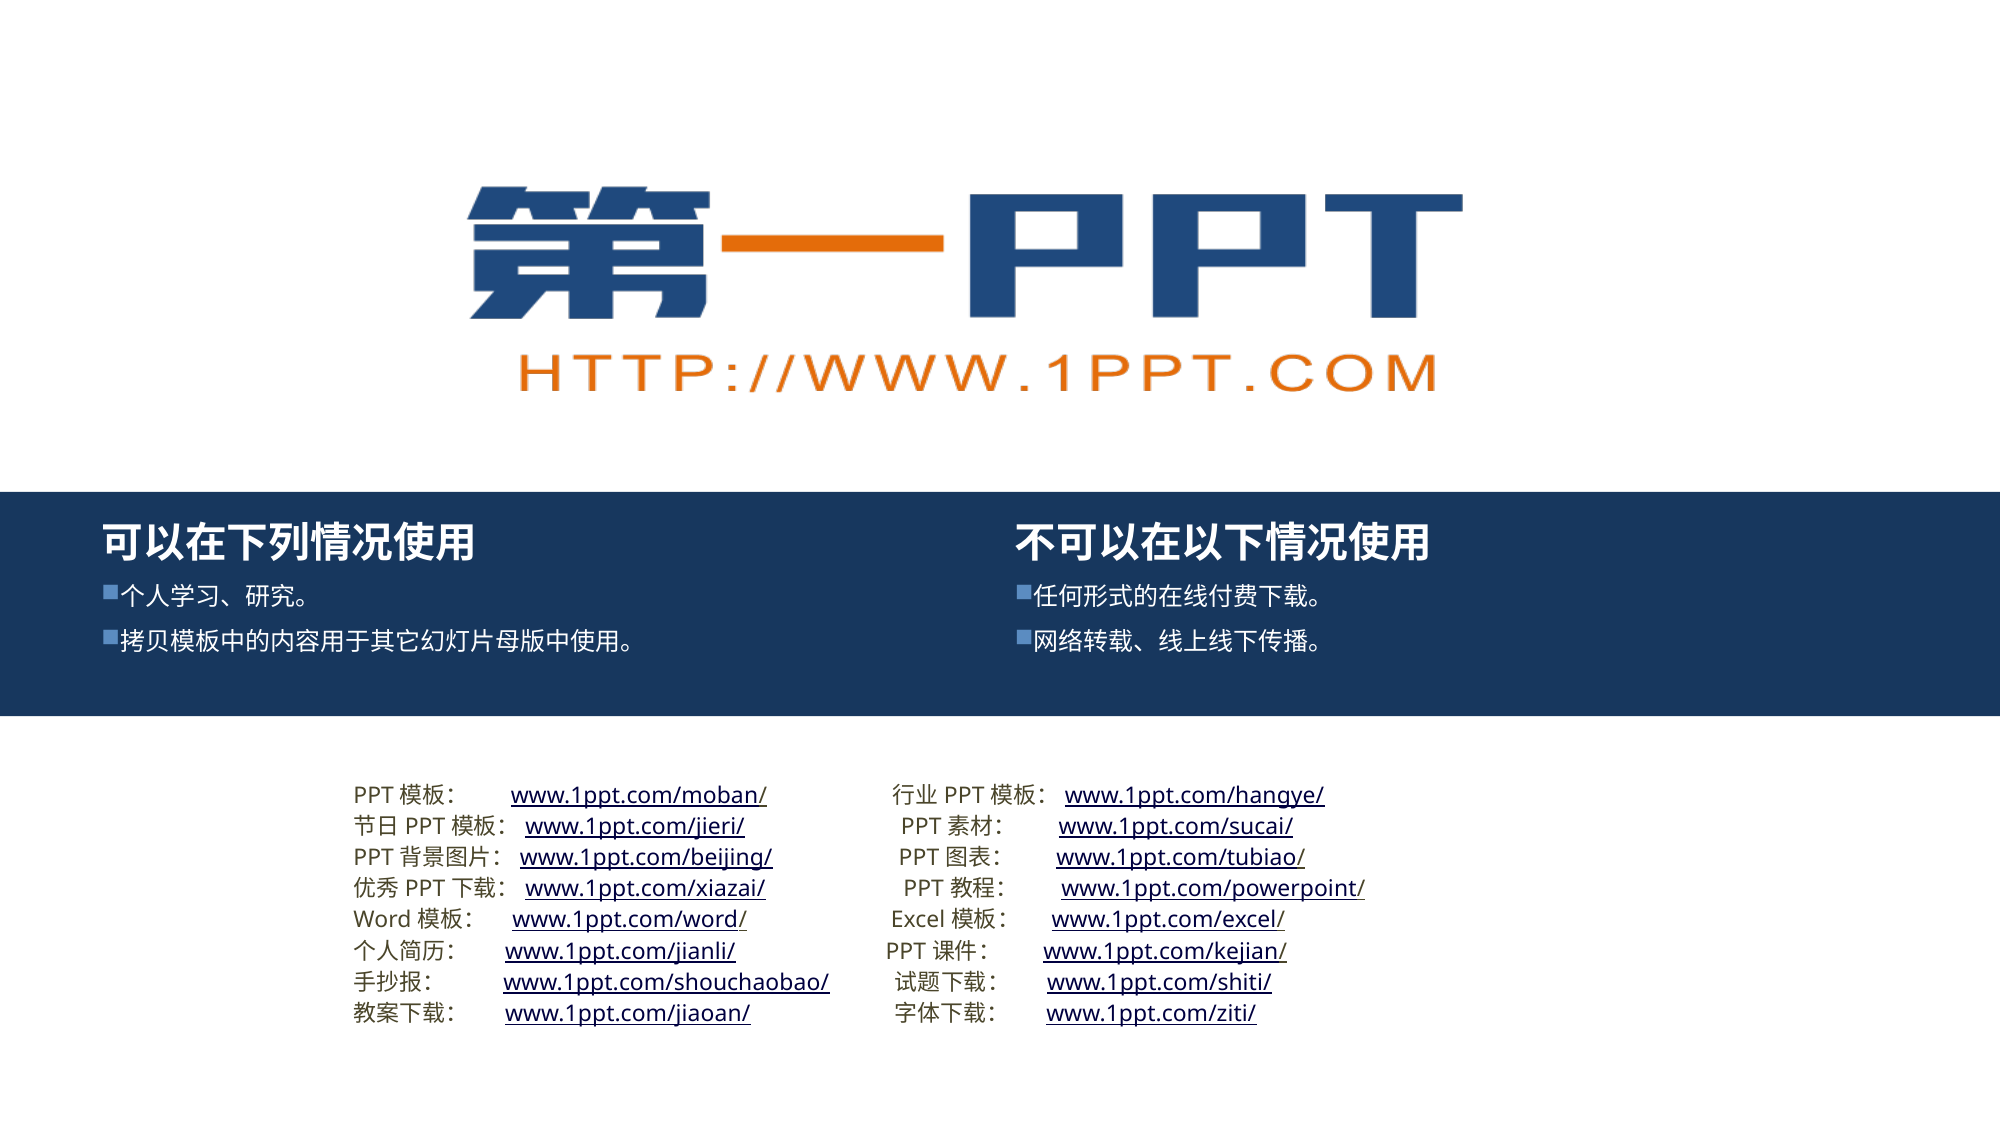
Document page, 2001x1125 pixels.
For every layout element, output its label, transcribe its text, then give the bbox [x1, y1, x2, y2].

text_box 可以在下列情况使用 个人学习、研究。 拷贝模板中的内容用于其它幻灯片母版中使用。 [86, 508, 985, 705]
text_box 不可以在以下情况使用 任何形式的在线付费下载。 网络转载、线上线下传播。 [999, 508, 1898, 705]
picture [319, 58, 1615, 445]
text_box [0, 491, 2000, 717]
text_box PPT模板： www.1ppt.com/moban/ 行业PPT模板：www.1ppt.com/hangye/ 节日PPT模板：www.1ppt.com/jieri/ PPT素材： www.1ppt.com/sucai/ PPT背景图片：www.1ppt.com/beijing/ PPT图表： www.1ppt.com/tubiao/ 优秀PPT下载：www.1ppt.com/xiazai/ PPT教程： www.1ppt.com/powerpoint/ Word模板： www.1ppt.com/word/ Excel模板： www.1ppt.com/excel/ 个人简历： www.1ppt.com/jianli/ PPT课件： www.1ppt.com/kejian/ 手抄报： www.1ppt.com/shouchaobao/ 试题下载： www.1ppt.com/shiti/ 教案下载： www.1ppt.com/jiaoan/ 字体下载： www.1ppt.com/ziti/ [336, 726, 1821, 1084]
